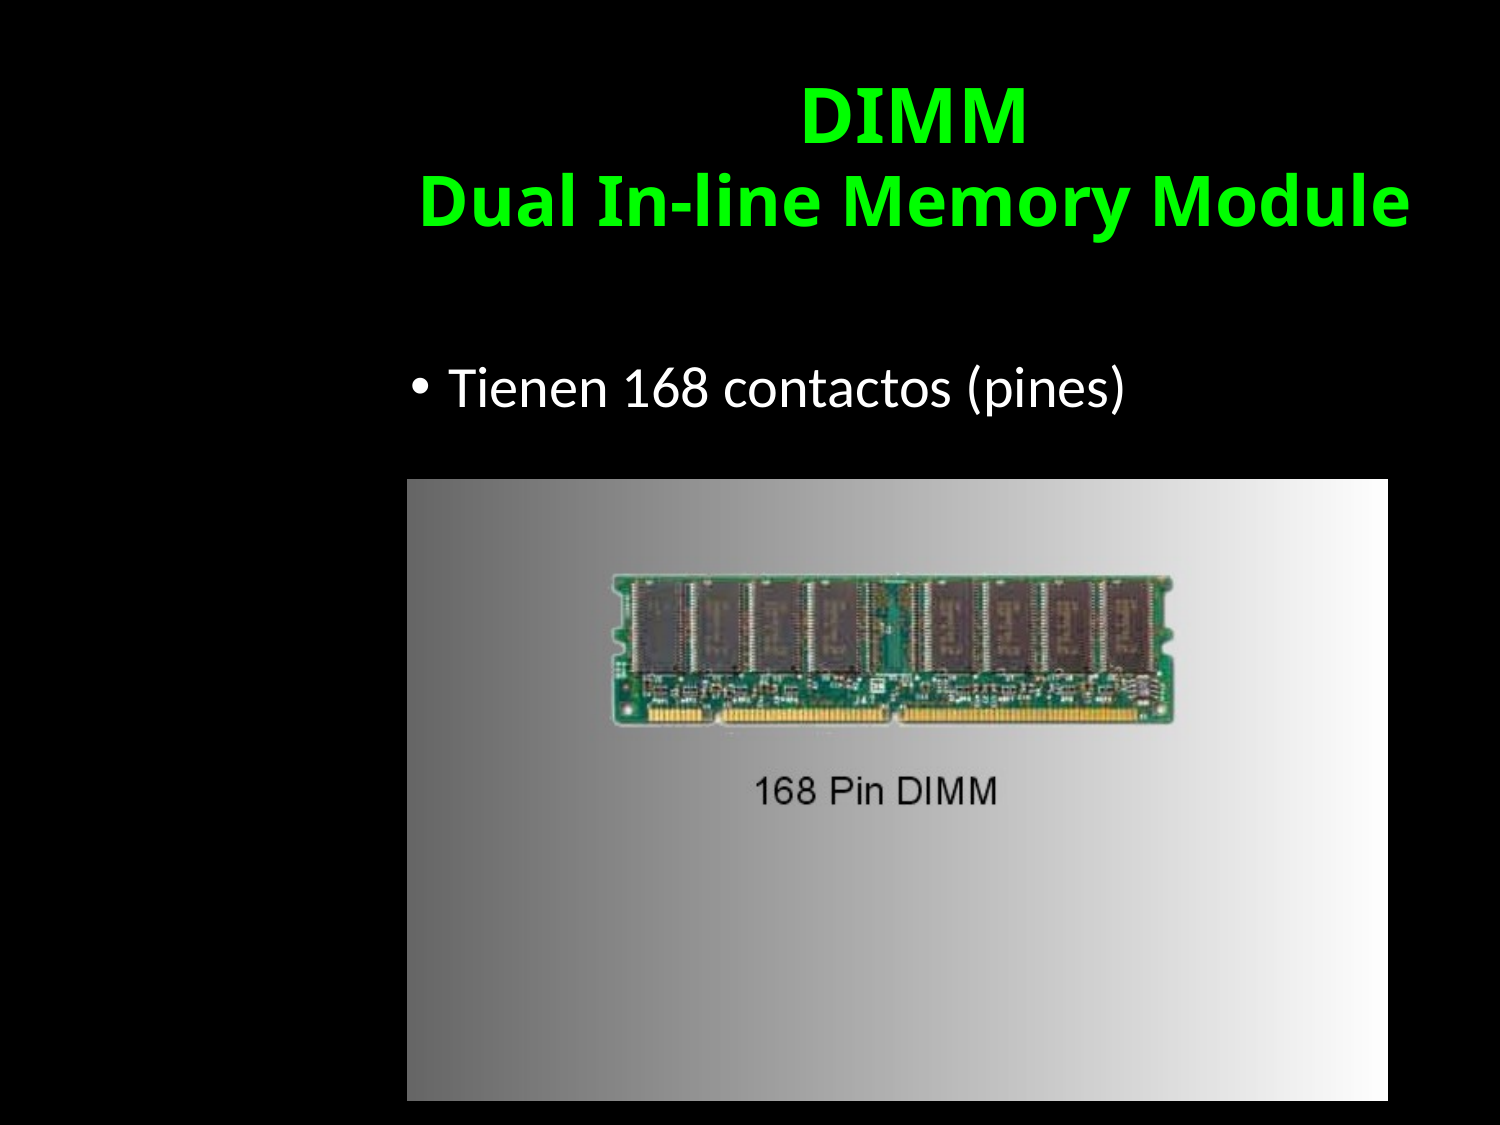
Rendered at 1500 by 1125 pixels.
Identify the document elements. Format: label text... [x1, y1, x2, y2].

list Tienen 168 contactos (pines) [395, 350, 1400, 445]
title DIMM Dual In-line Memory Module [399, 37, 1450, 350]
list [407, 479, 1388, 1101]
